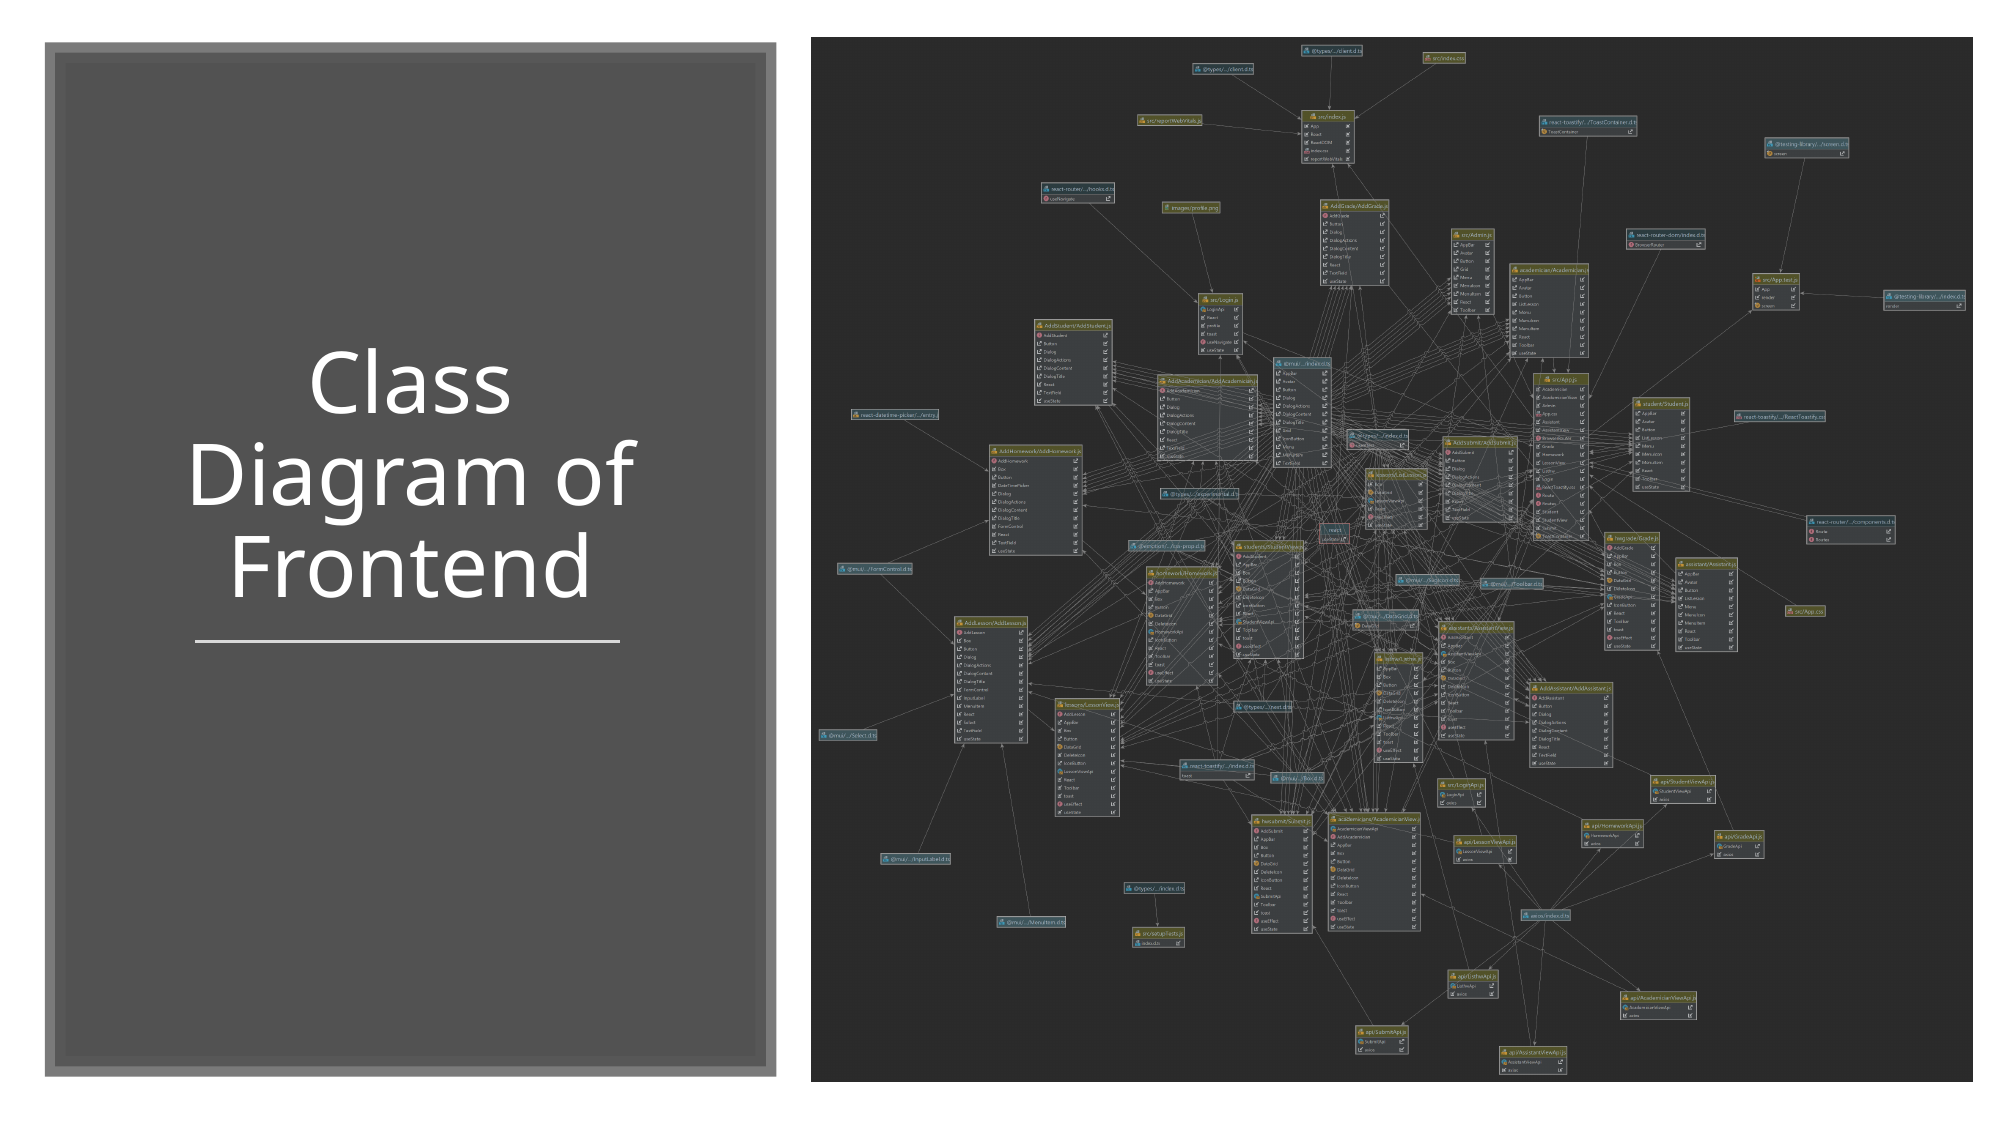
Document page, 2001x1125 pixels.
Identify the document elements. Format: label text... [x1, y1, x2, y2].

text_box [54, 52, 767, 1067]
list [811, 37, 1973, 1082]
title Class Diagram of Frontend [110, 149, 711, 624]
